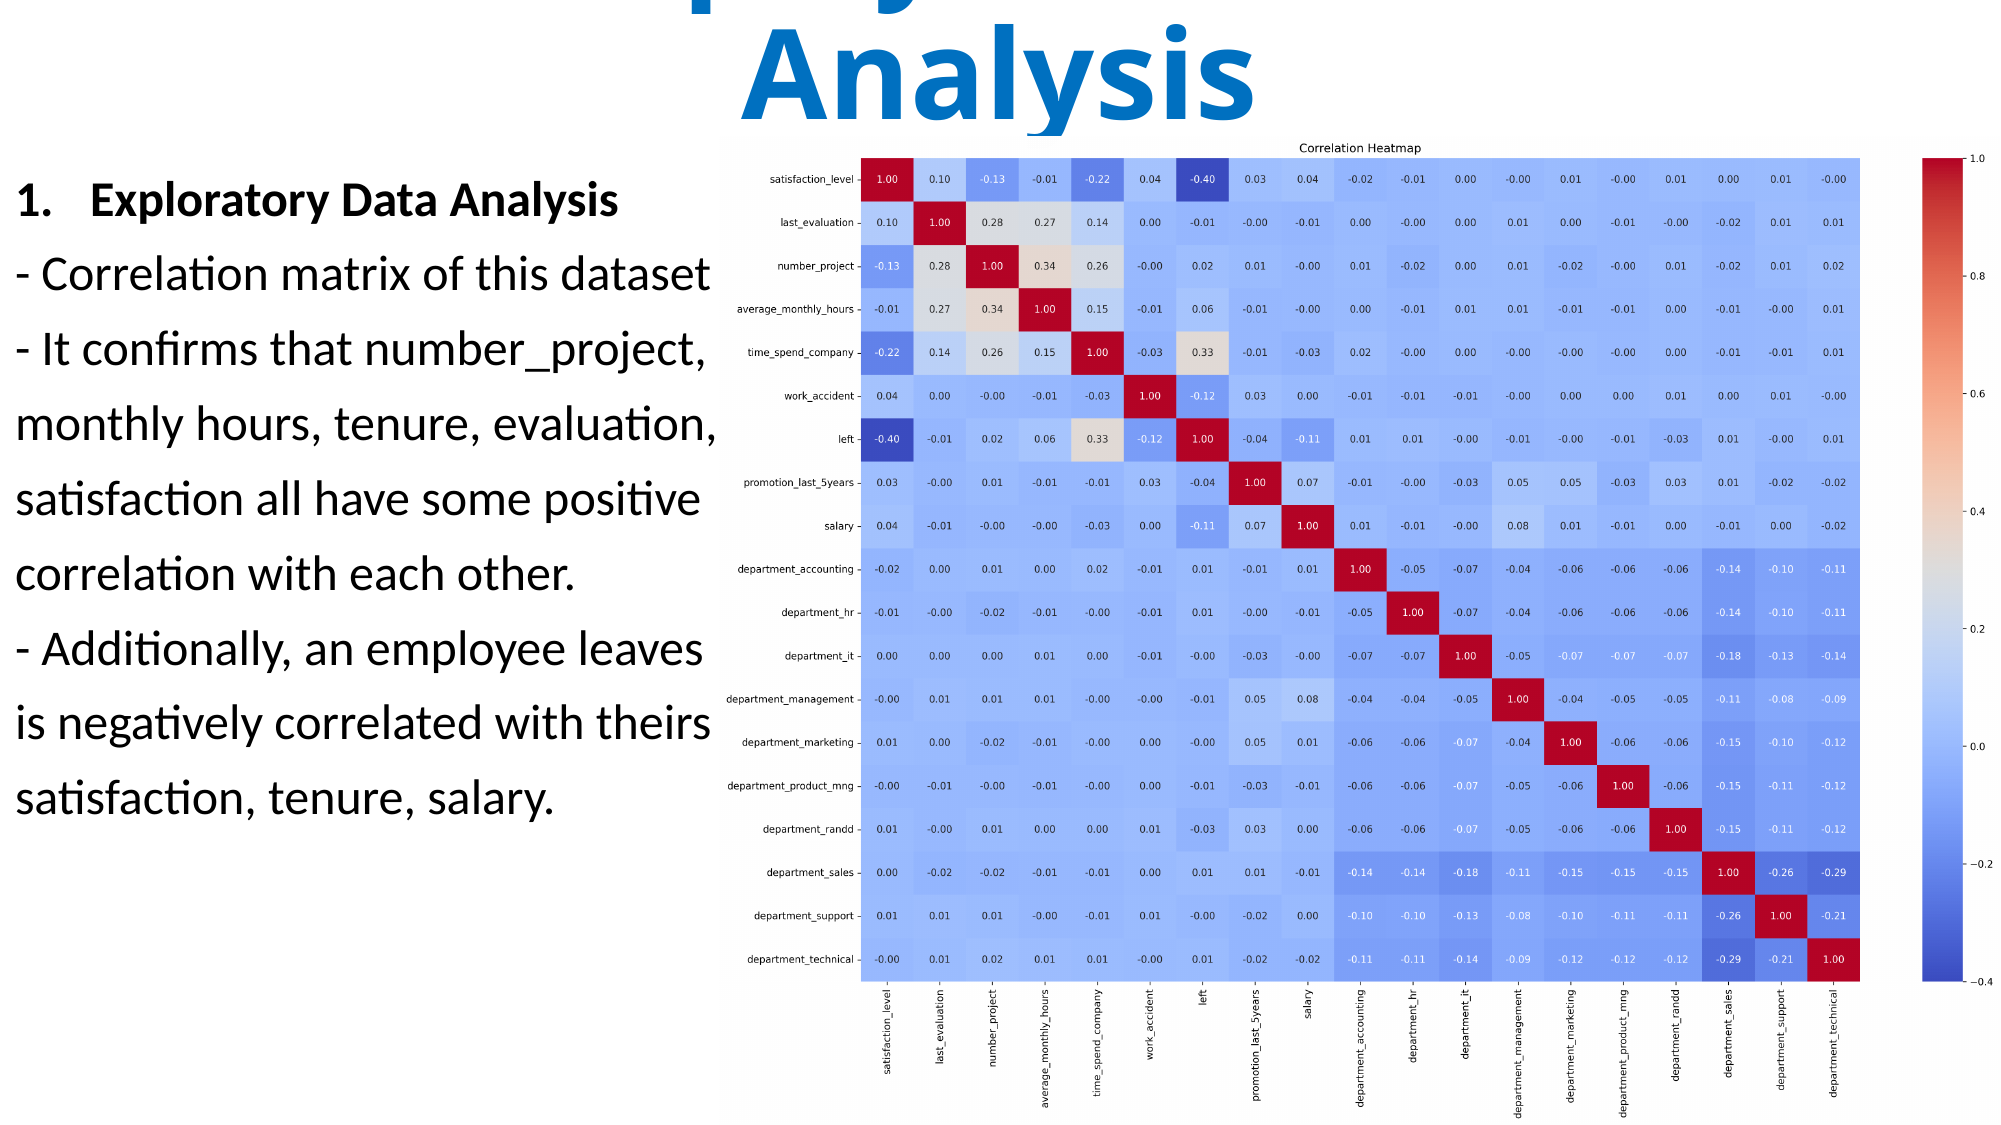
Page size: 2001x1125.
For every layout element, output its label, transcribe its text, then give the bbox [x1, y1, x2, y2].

title Employee Churn Analysis [249, 0, 1750, 155]
picture [719, 136, 2000, 1125]
subtitle Exploratory Data Analysis - Correlation matrix of this dataset - It confirms that number_project, monthly hours, tenure, evaluation, satisfaction all have some positive correlation with each other. - Additionally, an employee leaves is negatively correlated with theirs satisfaction, tenure, salary. [0, 165, 719, 1125]
